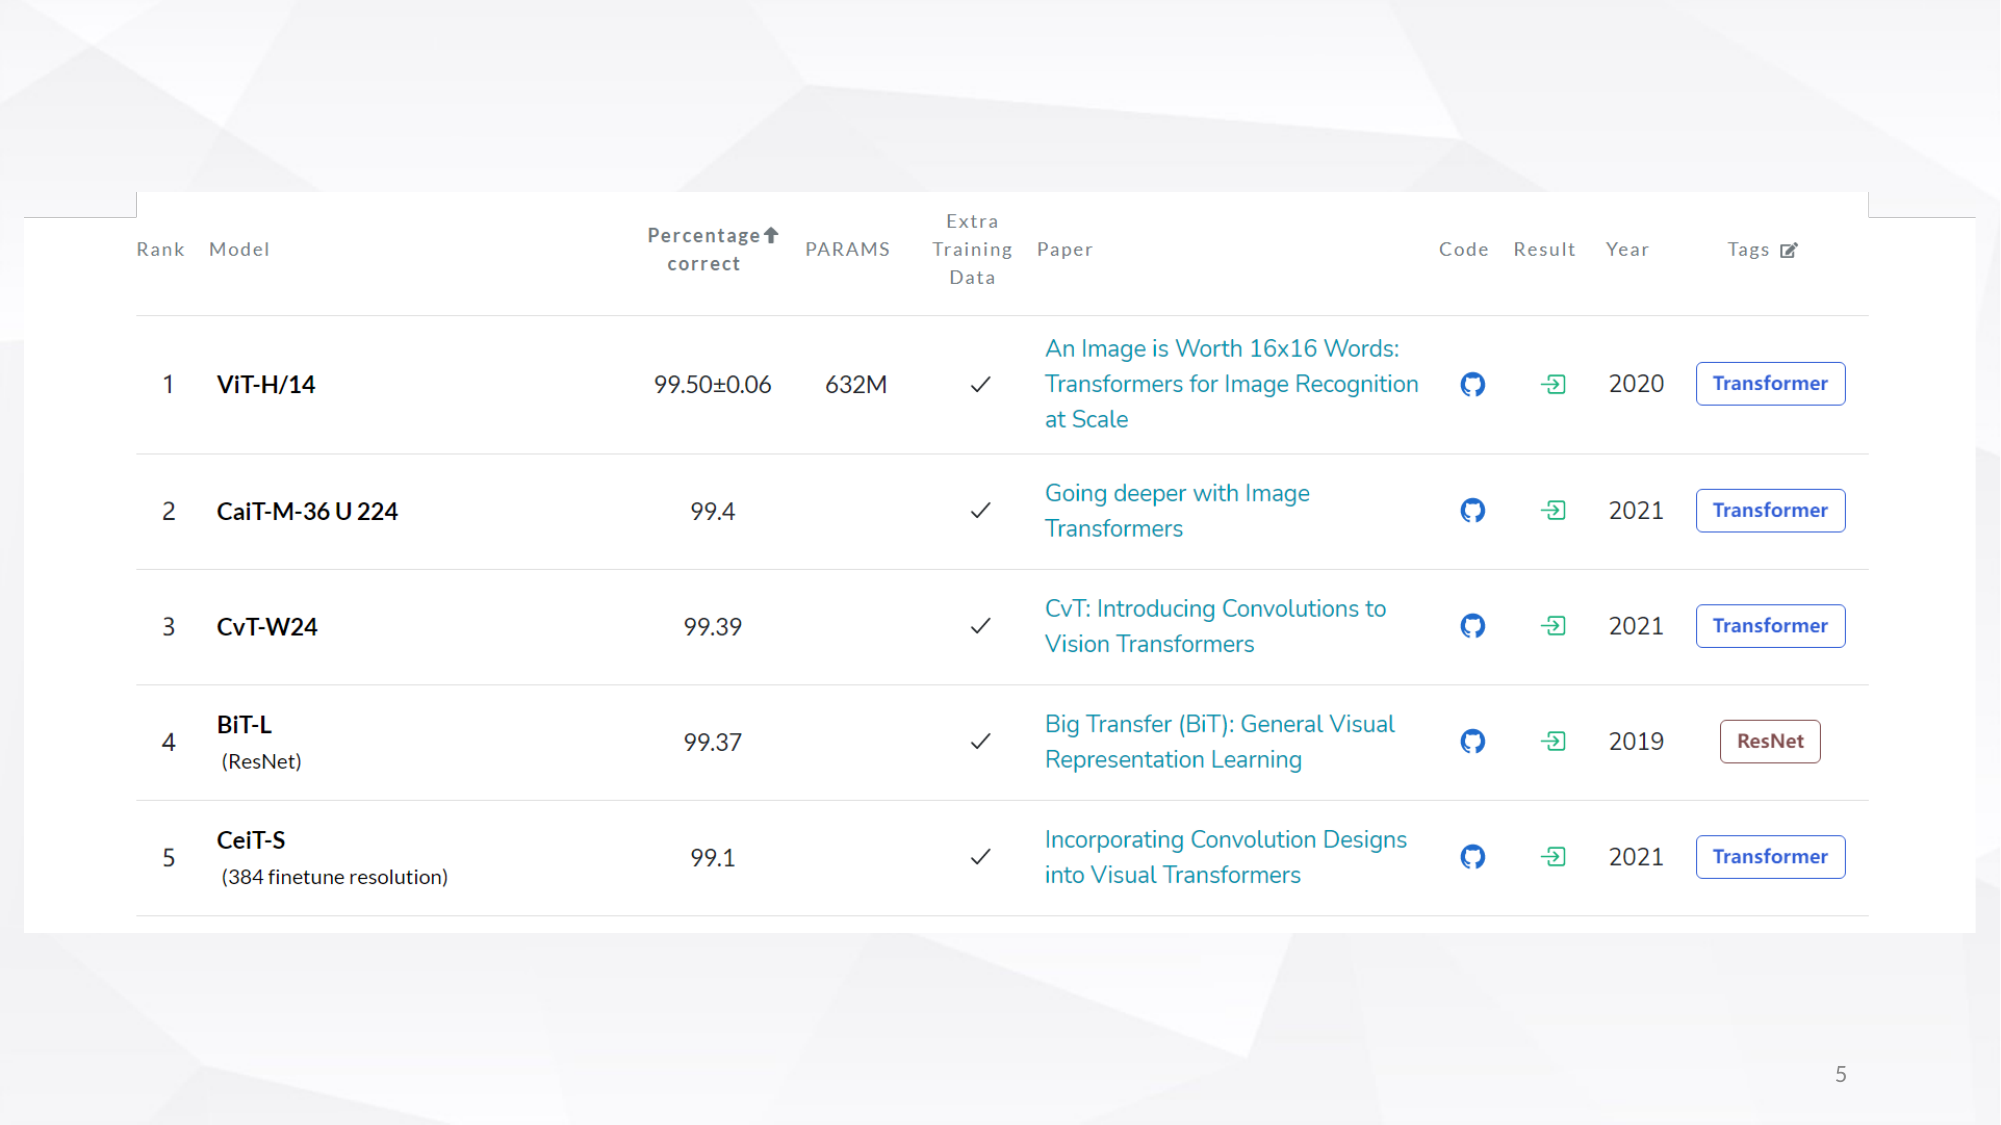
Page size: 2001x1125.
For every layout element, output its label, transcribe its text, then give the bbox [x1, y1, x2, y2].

picture [0, 0, 2001, 1125]
slide_number 5 [1412, 1042, 1863, 1103]
